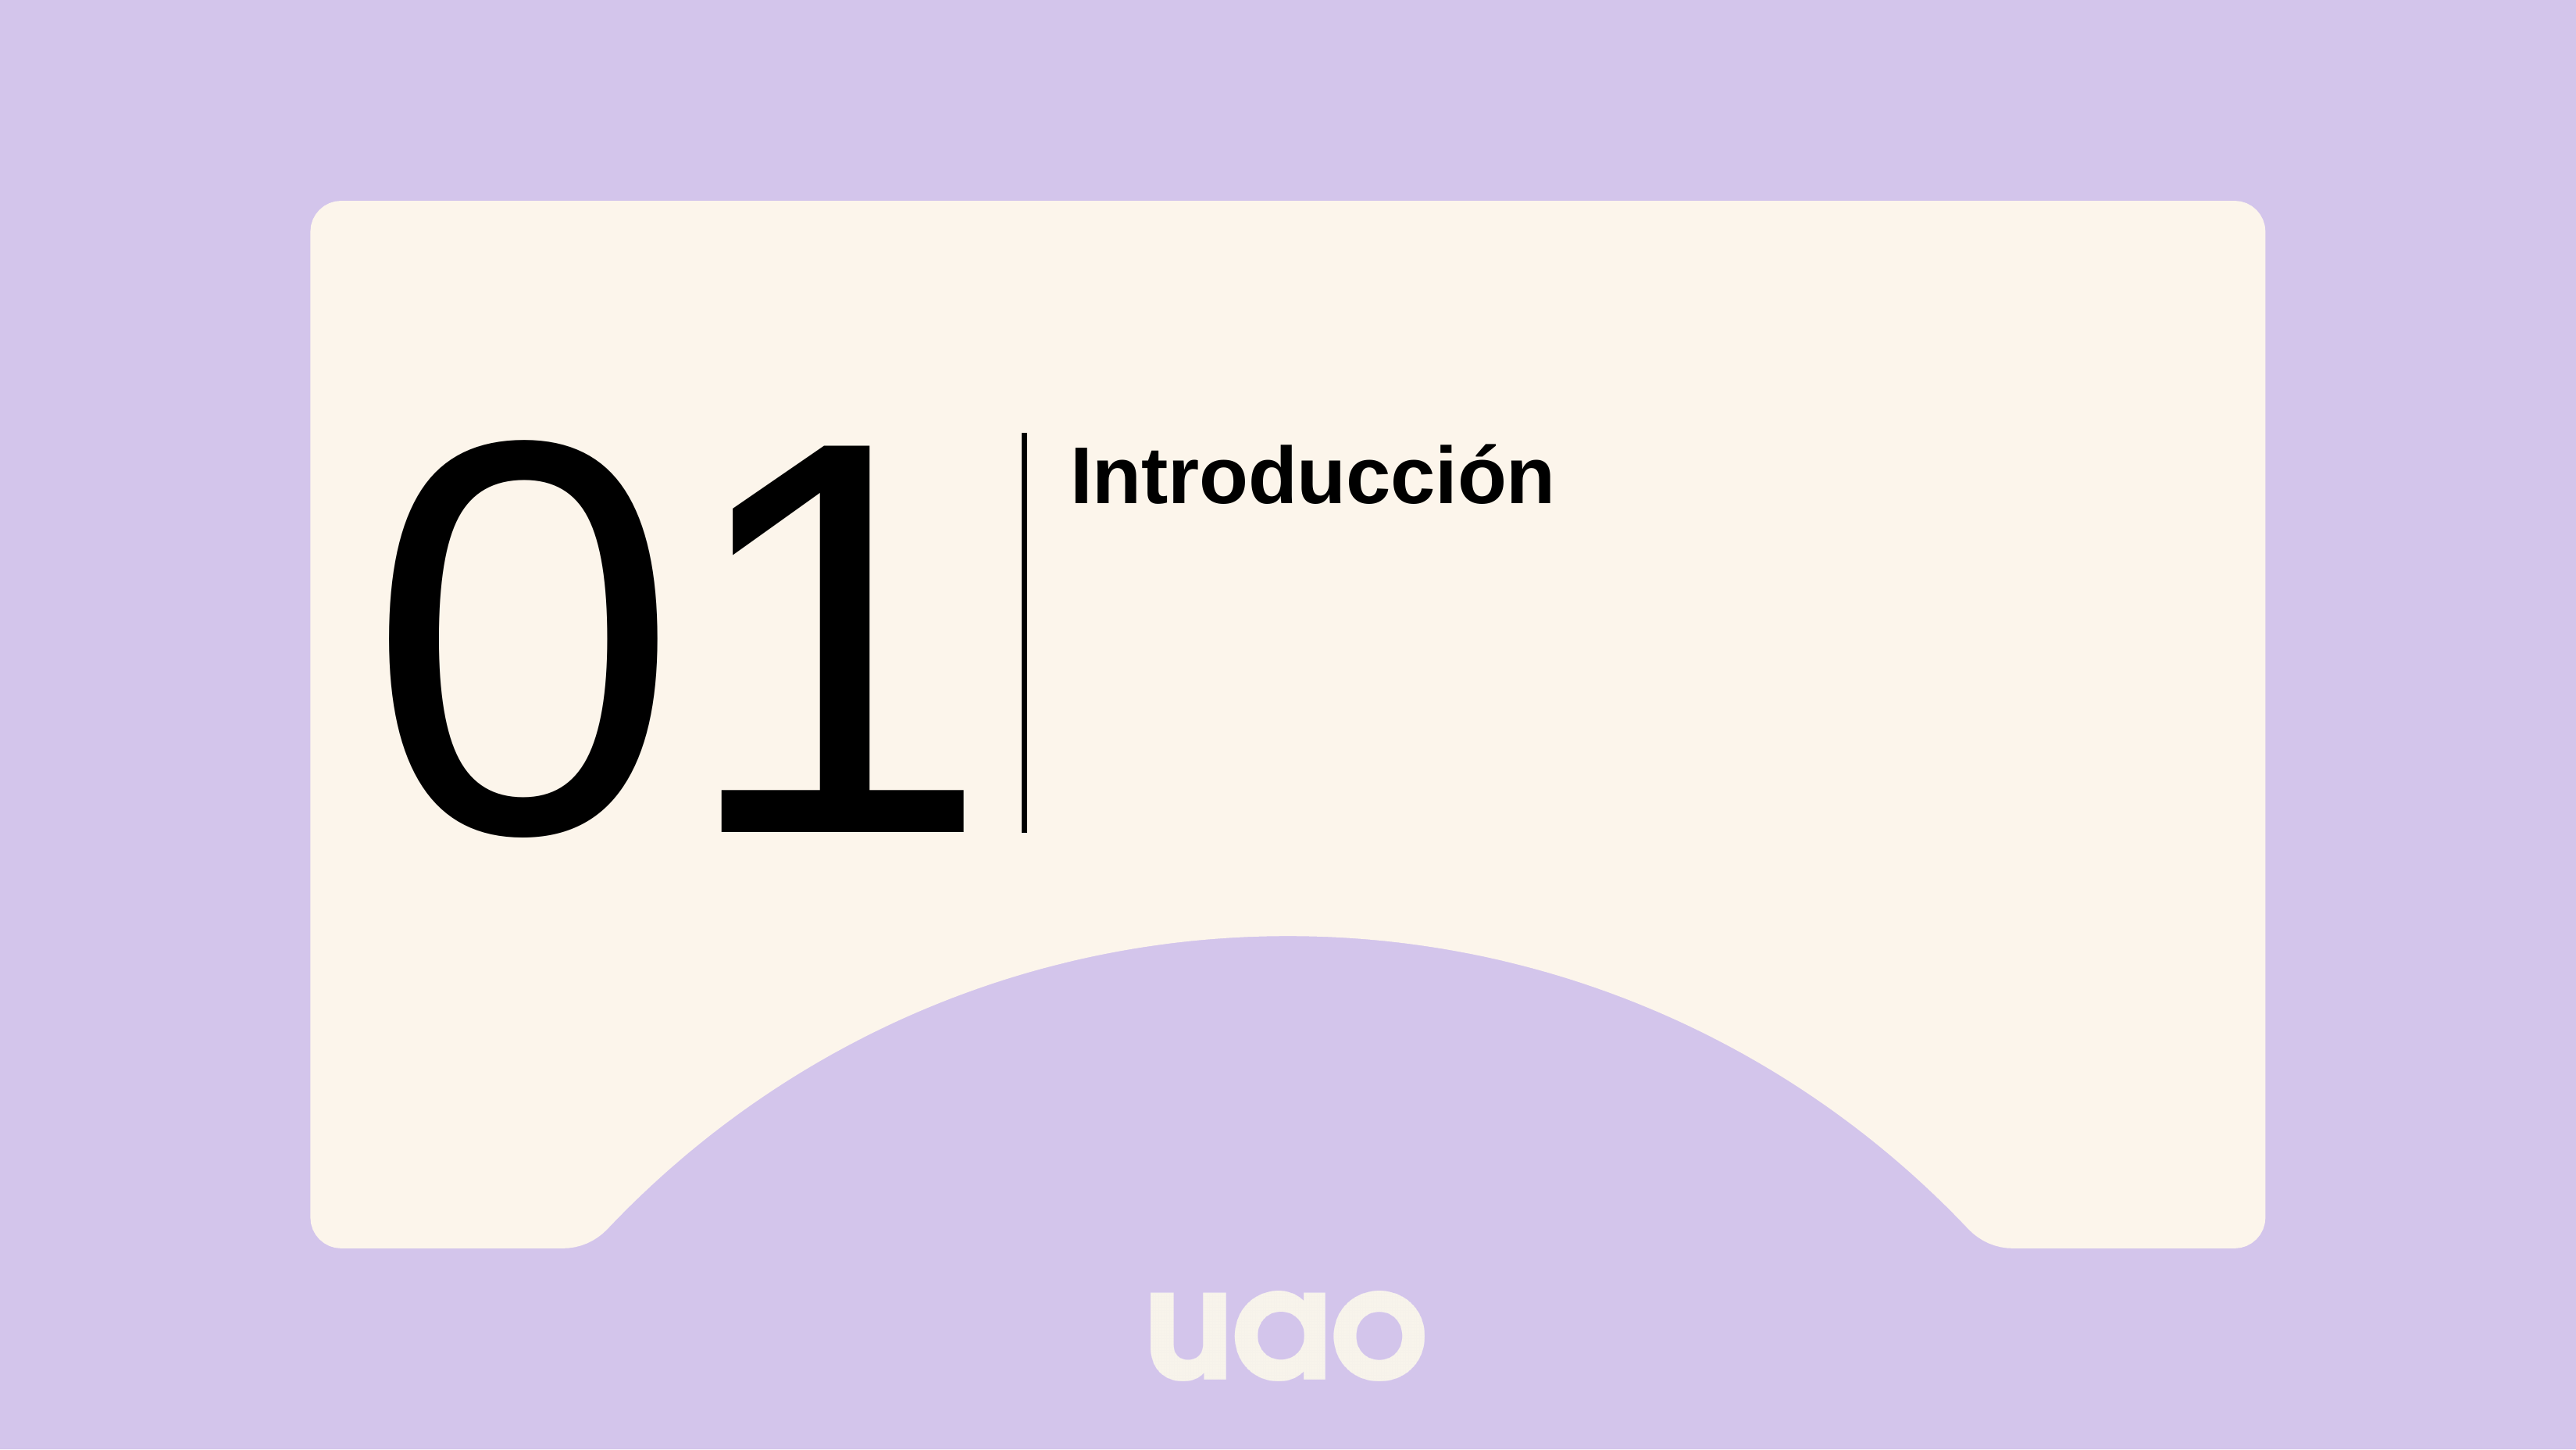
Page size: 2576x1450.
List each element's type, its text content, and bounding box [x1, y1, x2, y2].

picture [1151, 1291, 1425, 1381]
text_box 01 [366, 270, 994, 945]
text_box Introducción [1069, 421, 1825, 520]
